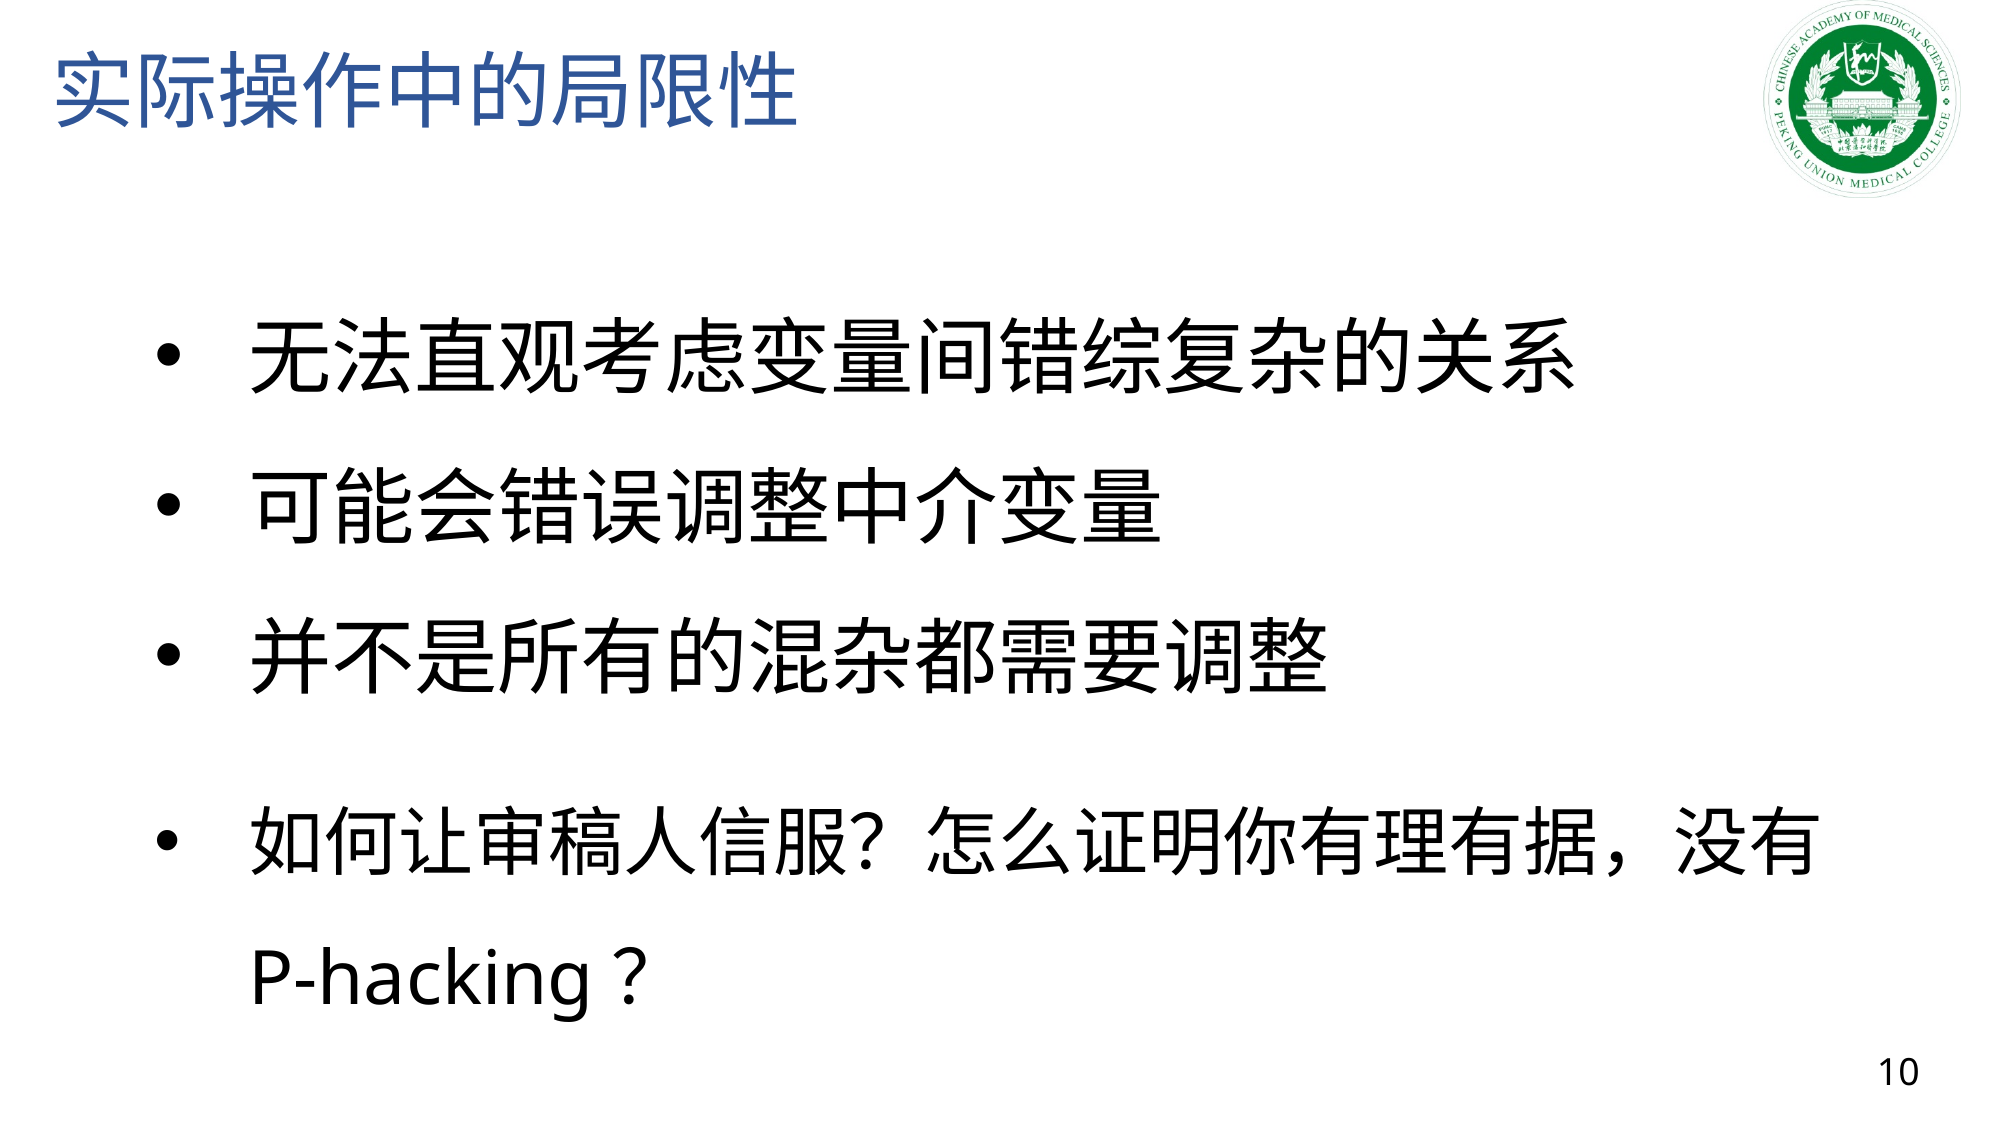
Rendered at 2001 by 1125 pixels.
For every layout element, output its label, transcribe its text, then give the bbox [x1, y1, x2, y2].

picture [1763, 0, 1961, 198]
title 实际操作中的局限性 [36, 41, 1091, 152]
text_box 无法直观考虑变量间错综复杂的关系 可能会错误调整中介变量 并不是所有的混杂都需要调整 [139, 246, 1778, 712]
slide_number 10 [1862, 1040, 1955, 1101]
text_box 如何让审稿人信服？怎么证明你有理有据，没有P-hacking？ [139, 742, 1841, 1028]
